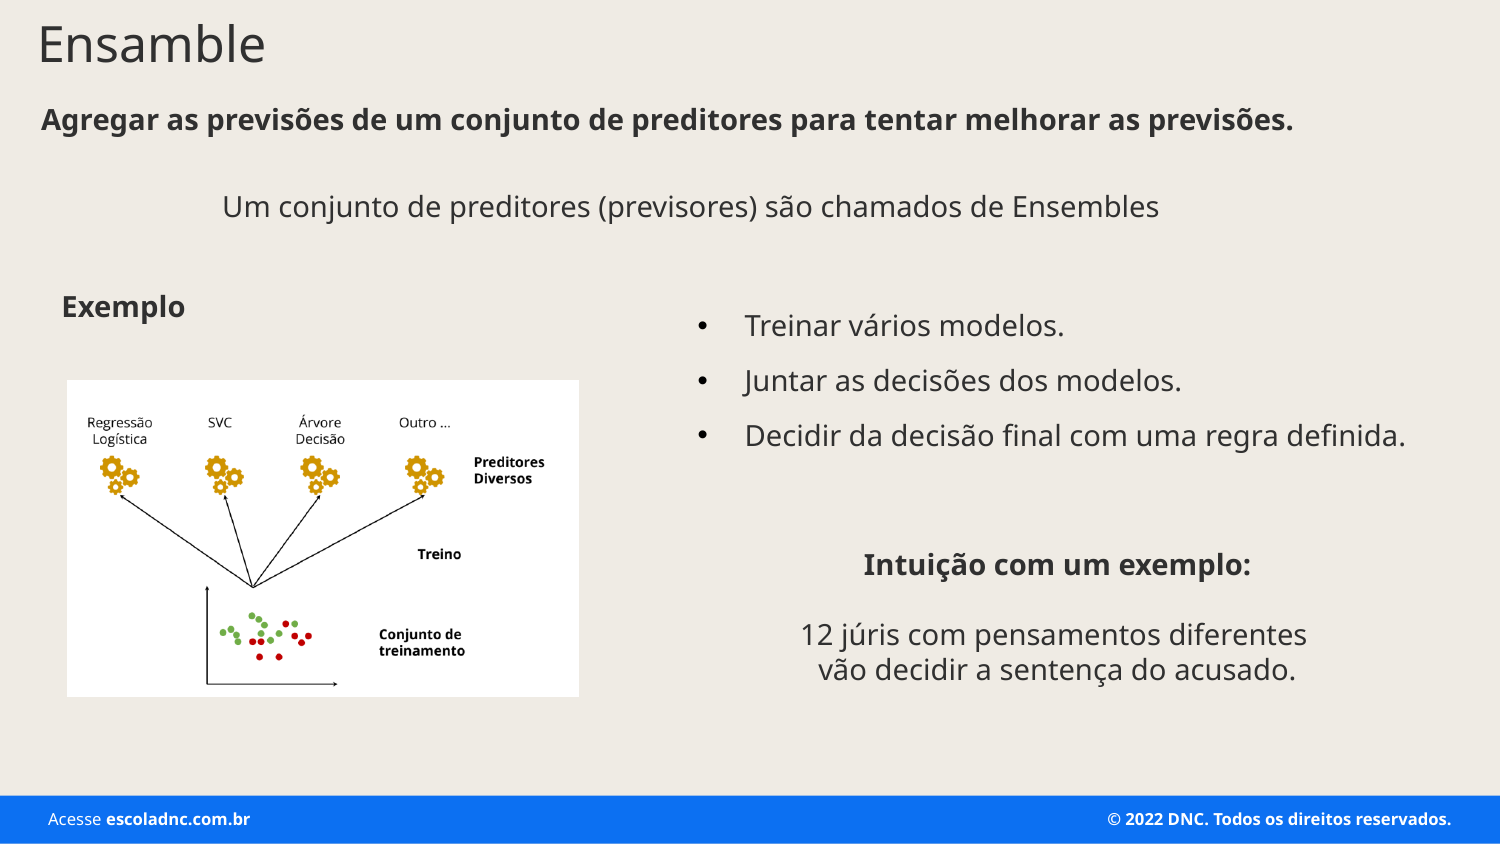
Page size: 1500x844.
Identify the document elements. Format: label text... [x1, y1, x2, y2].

text_box Exemplo [46, 280, 208, 331]
picture [66, 380, 579, 698]
text_box Treinar vários modelos. Juntar as decisões dos modelos. Decidir da decisão final com uma regra definida. [682, 300, 1433, 460]
text_box Agregar as previsões de um conjunto de preditores para tentar melhorar as previsões. [26, 94, 1390, 144]
text_box Intuição com um exemplo: 12 júris com pensamentos diferentes vão decidir a sentença do acusado. [780, 538, 1336, 764]
title Ensamble [26, 11, 937, 82]
text_box Um conjunto de preditores (previsores) são chamados de Ensembles [207, 180, 1484, 231]
